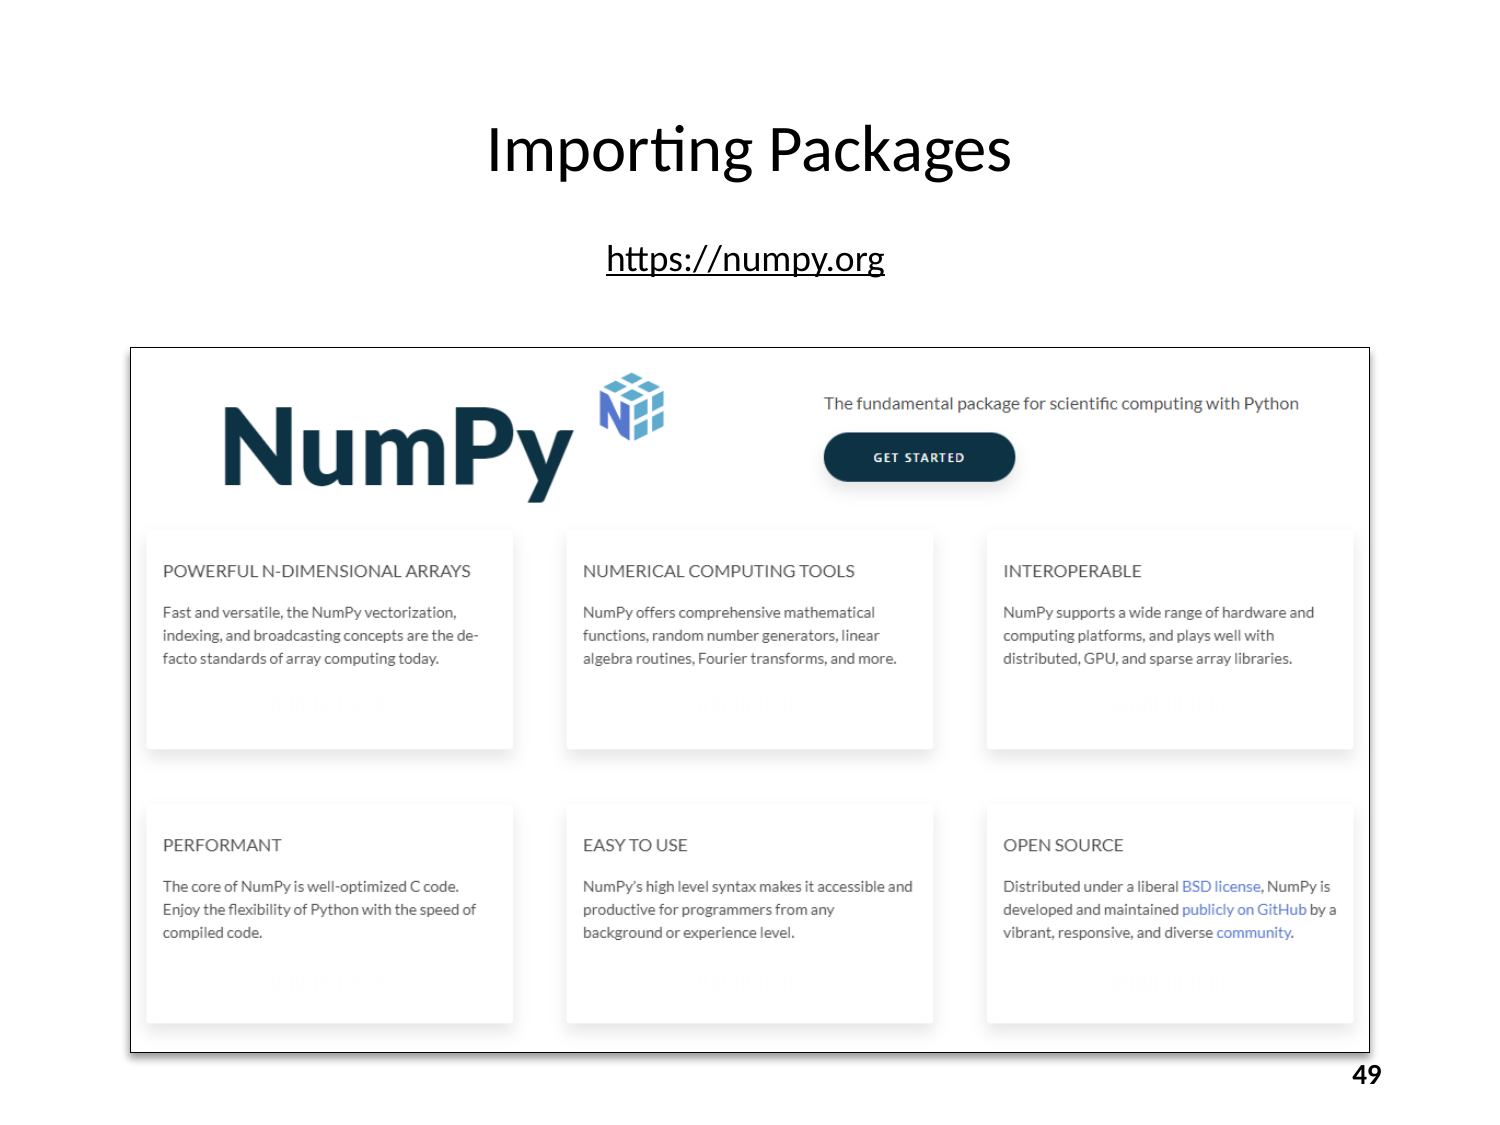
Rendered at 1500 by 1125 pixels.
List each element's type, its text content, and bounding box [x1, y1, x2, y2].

text_box https://numpy.org [494, 226, 1006, 286]
picture [129, 347, 1370, 1053]
slide_number 49 [1059, 1042, 1397, 1103]
title Importing Packages [103, 59, 1397, 241]
